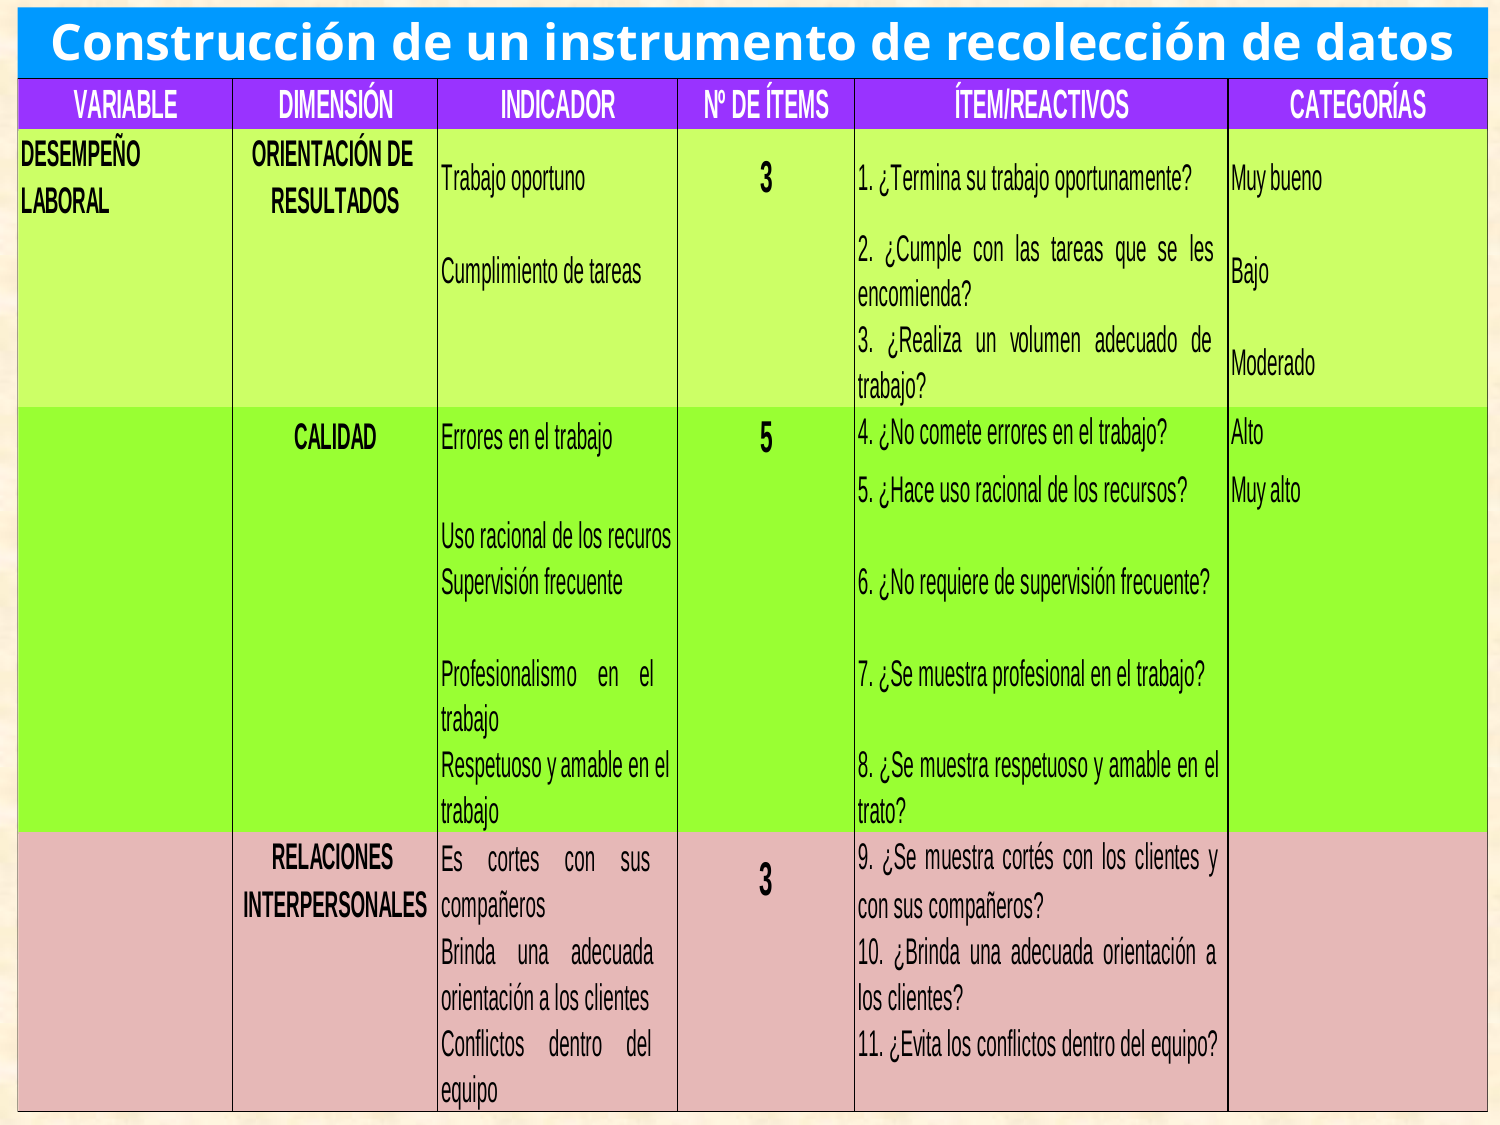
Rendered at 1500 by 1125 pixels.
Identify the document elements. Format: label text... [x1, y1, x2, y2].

picture [0, 0, 1500, 1125]
text_box Construcción de un instrumento de recolección de datos [17, 7, 1489, 77]
